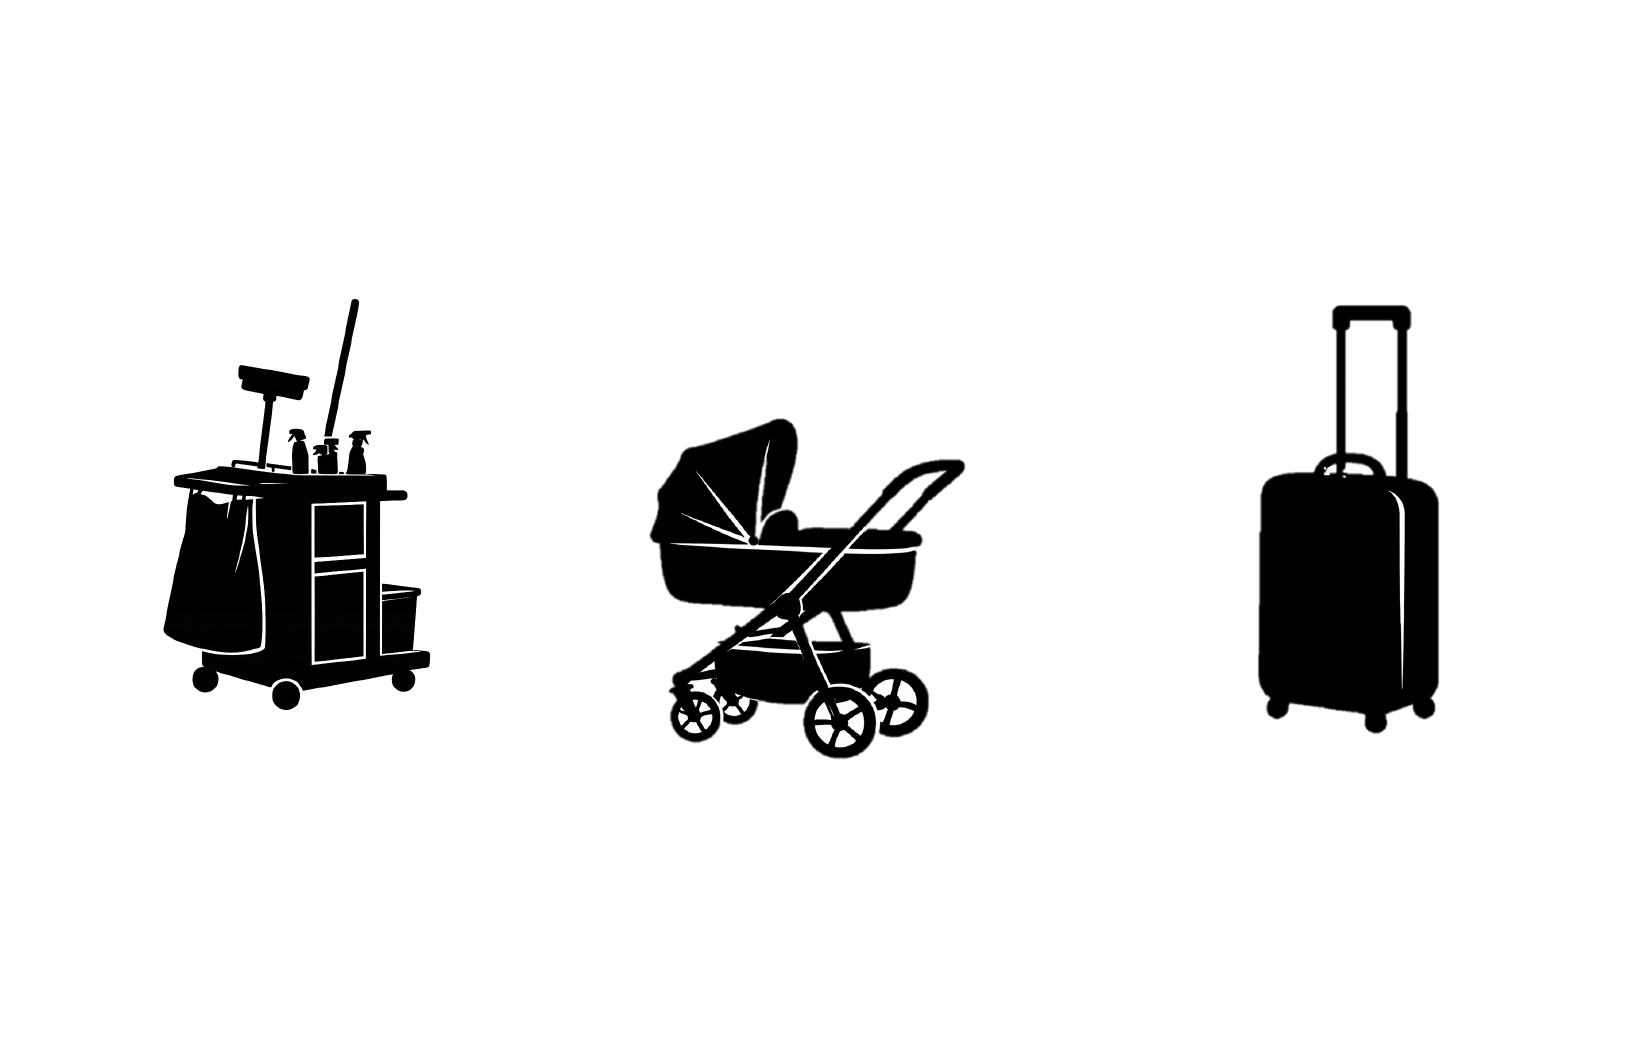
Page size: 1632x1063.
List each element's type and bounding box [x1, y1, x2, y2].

picture [1064, 106, 1632, 957]
picture [40, 174, 517, 889]
picture [577, 261, 1054, 850]
